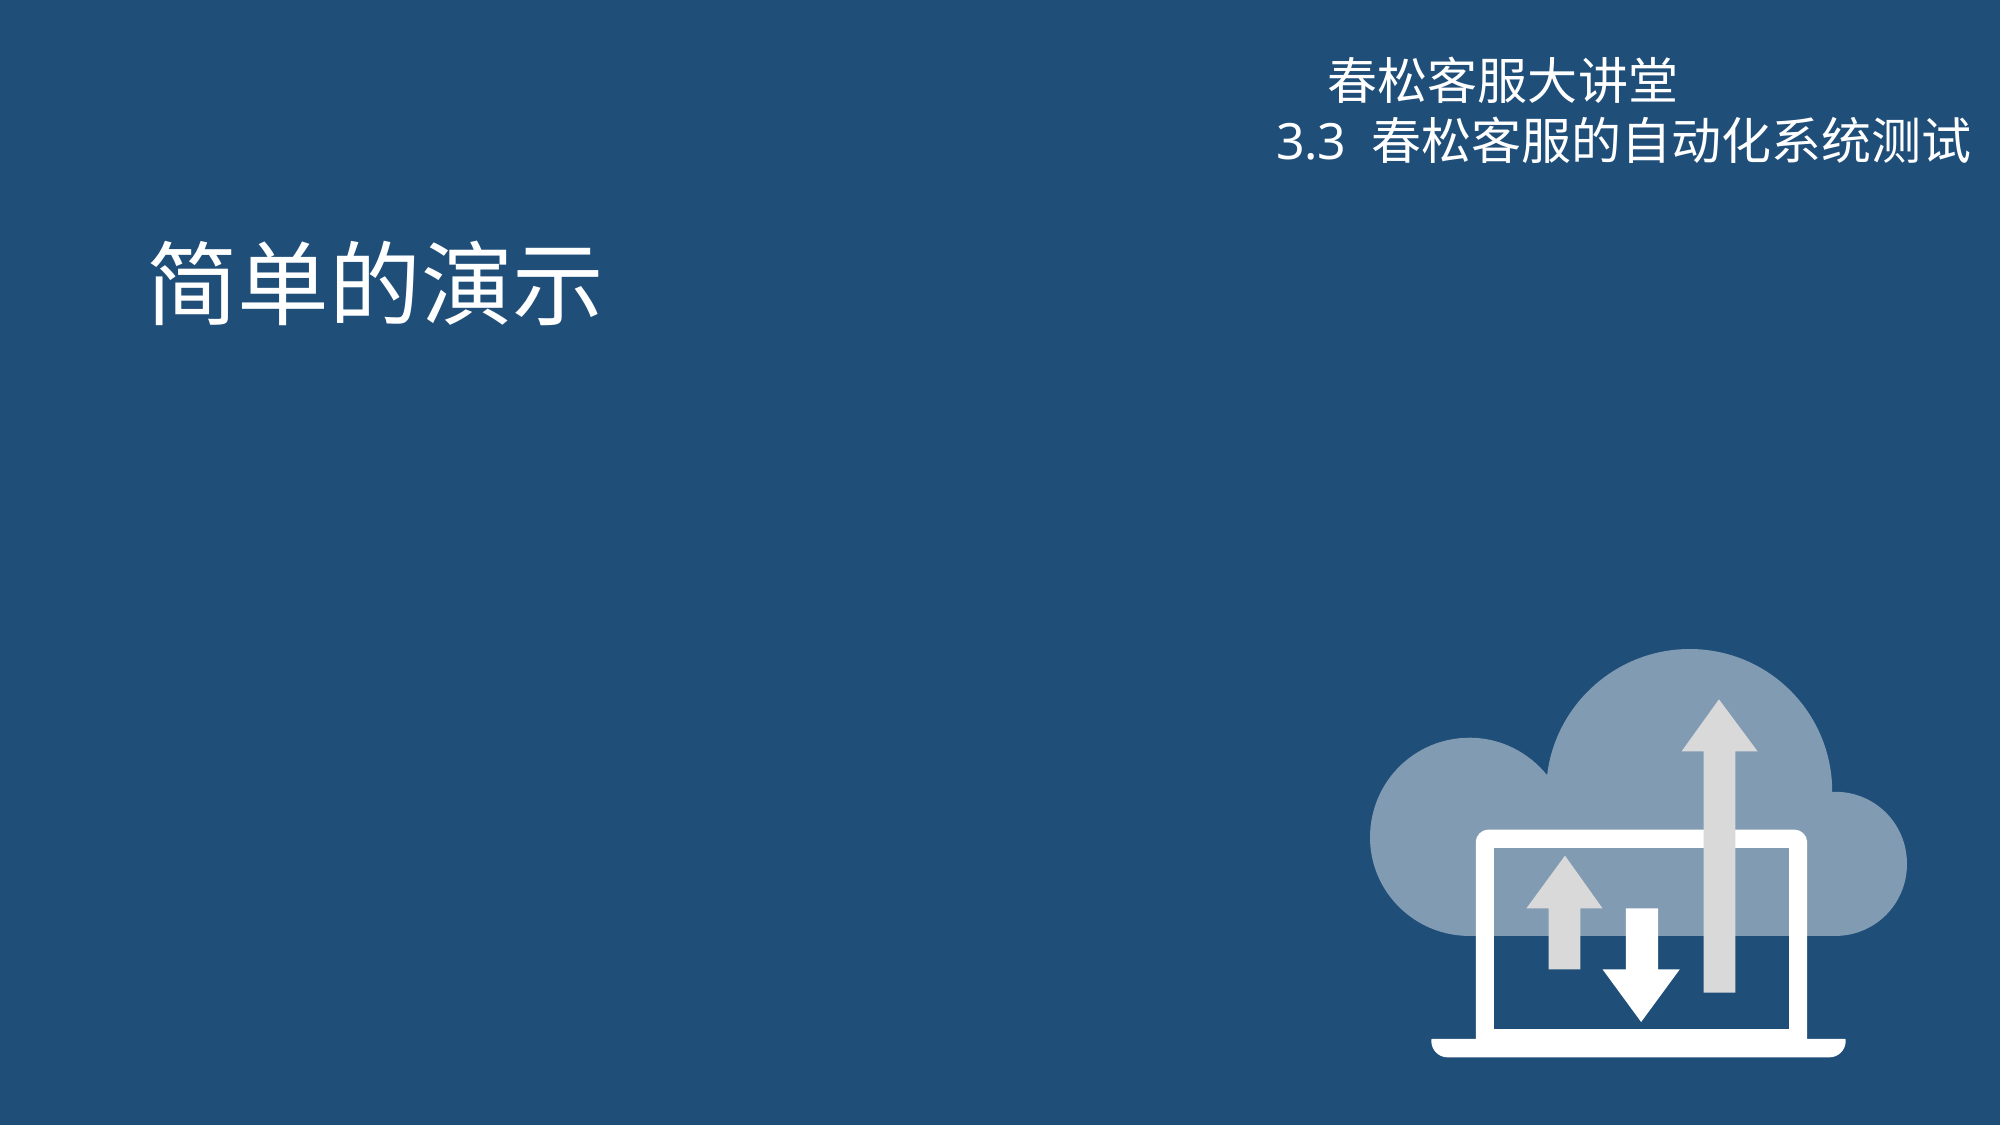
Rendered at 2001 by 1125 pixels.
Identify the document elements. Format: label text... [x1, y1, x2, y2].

title 简单的演示 [131, 180, 1211, 398]
text_box 3.3 春松客服的自动化系统测试 [1261, 102, 1987, 178]
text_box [1369, 648, 1907, 1057]
text_box 春松客服大讲堂 [1313, 41, 1693, 117]
